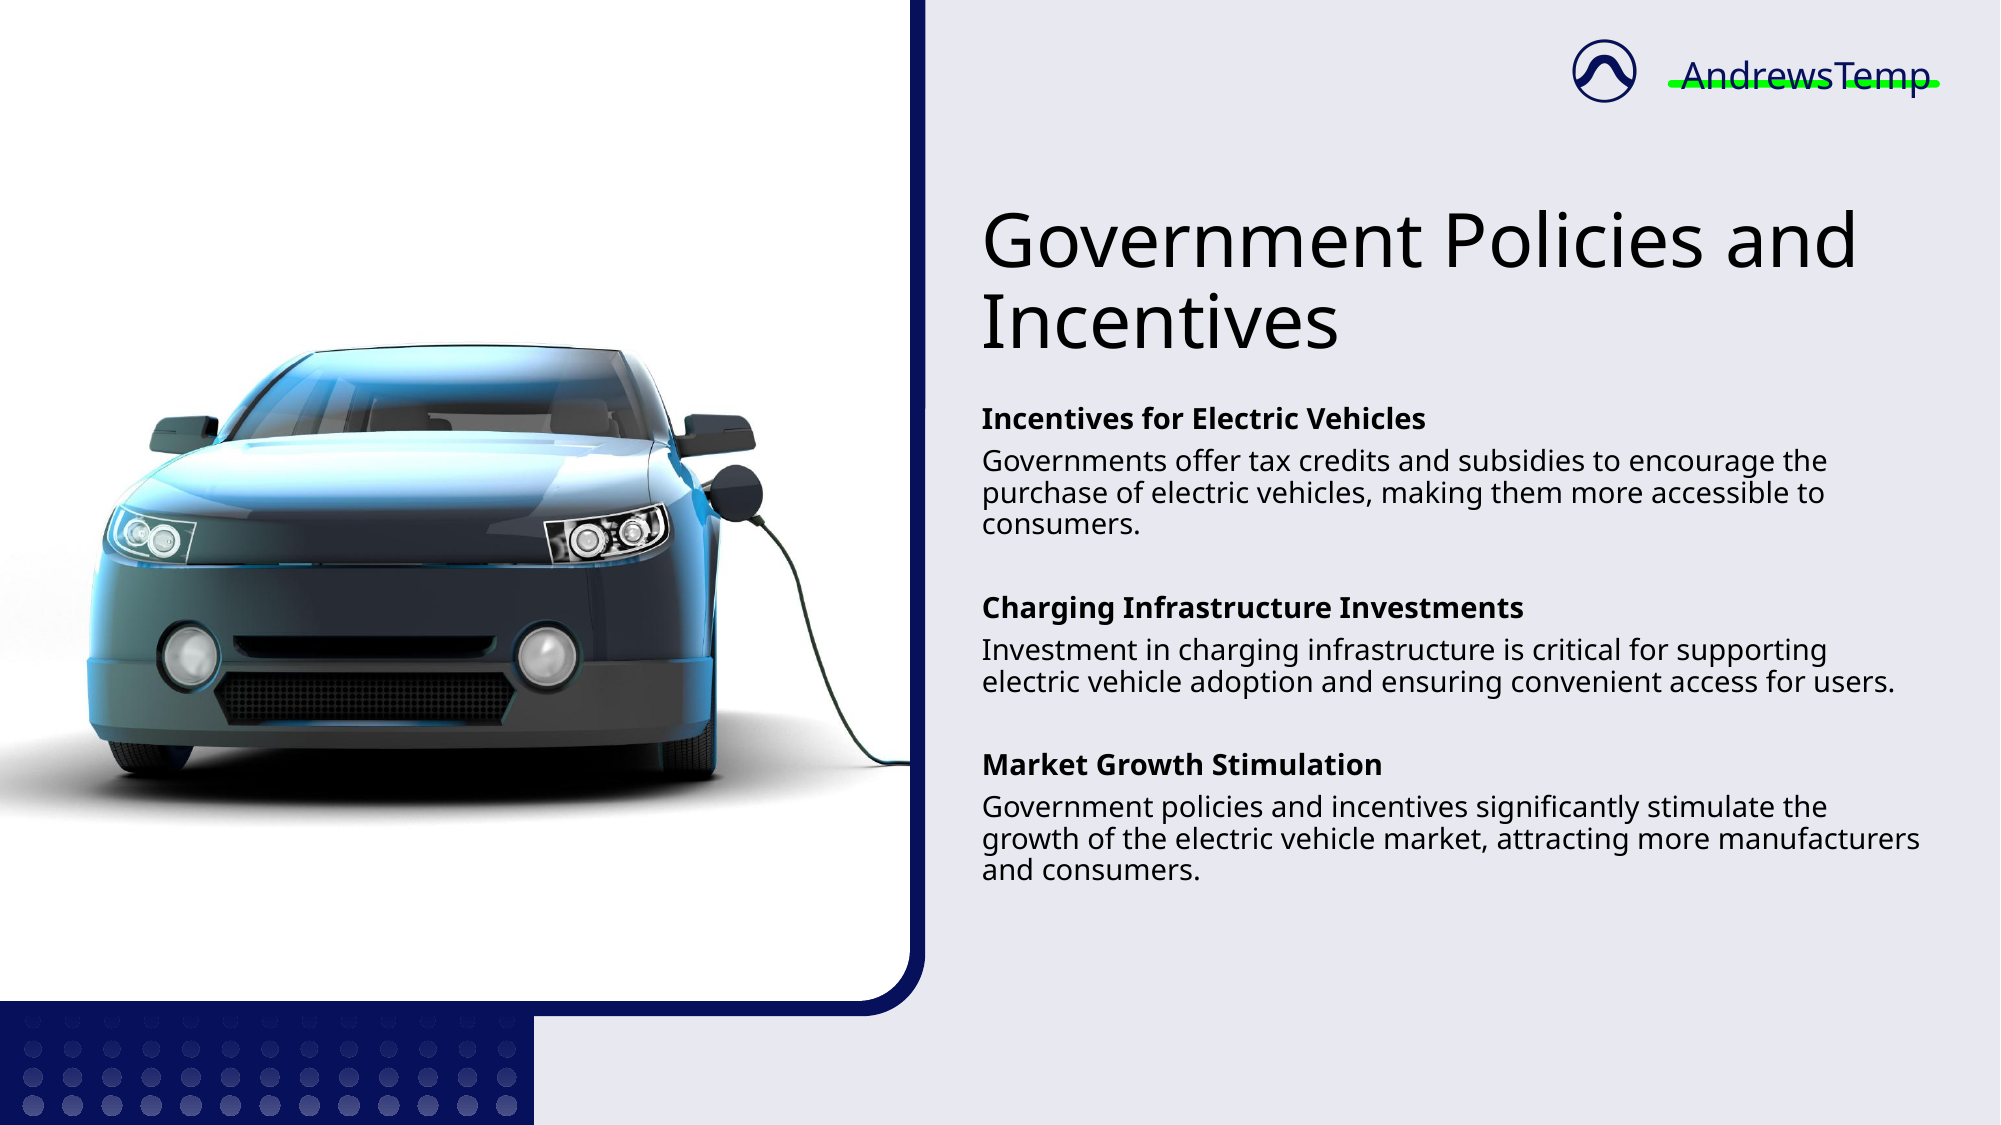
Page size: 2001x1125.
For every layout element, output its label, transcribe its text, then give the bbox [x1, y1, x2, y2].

picture [0, 0, 911, 1002]
picture [1560, 27, 1649, 115]
list Incentives for Electric Vehicles Governments offer tax credits and subsidies to encourage the purchase of electric vehicles, making them more accessible to consumers. Charging Infrastructure Investments Investment in charging infrastructure is critical for supporting electric vehicle adoption and ensuring convenient access for users. Market Growth Stimulation Government policies and incentives significantly stimulate the growth of the electric vehicle market, attracting more manufacturers and consumers. [966, 397, 1937, 1001]
title Government Policies and Incentives [966, 137, 1937, 372]
